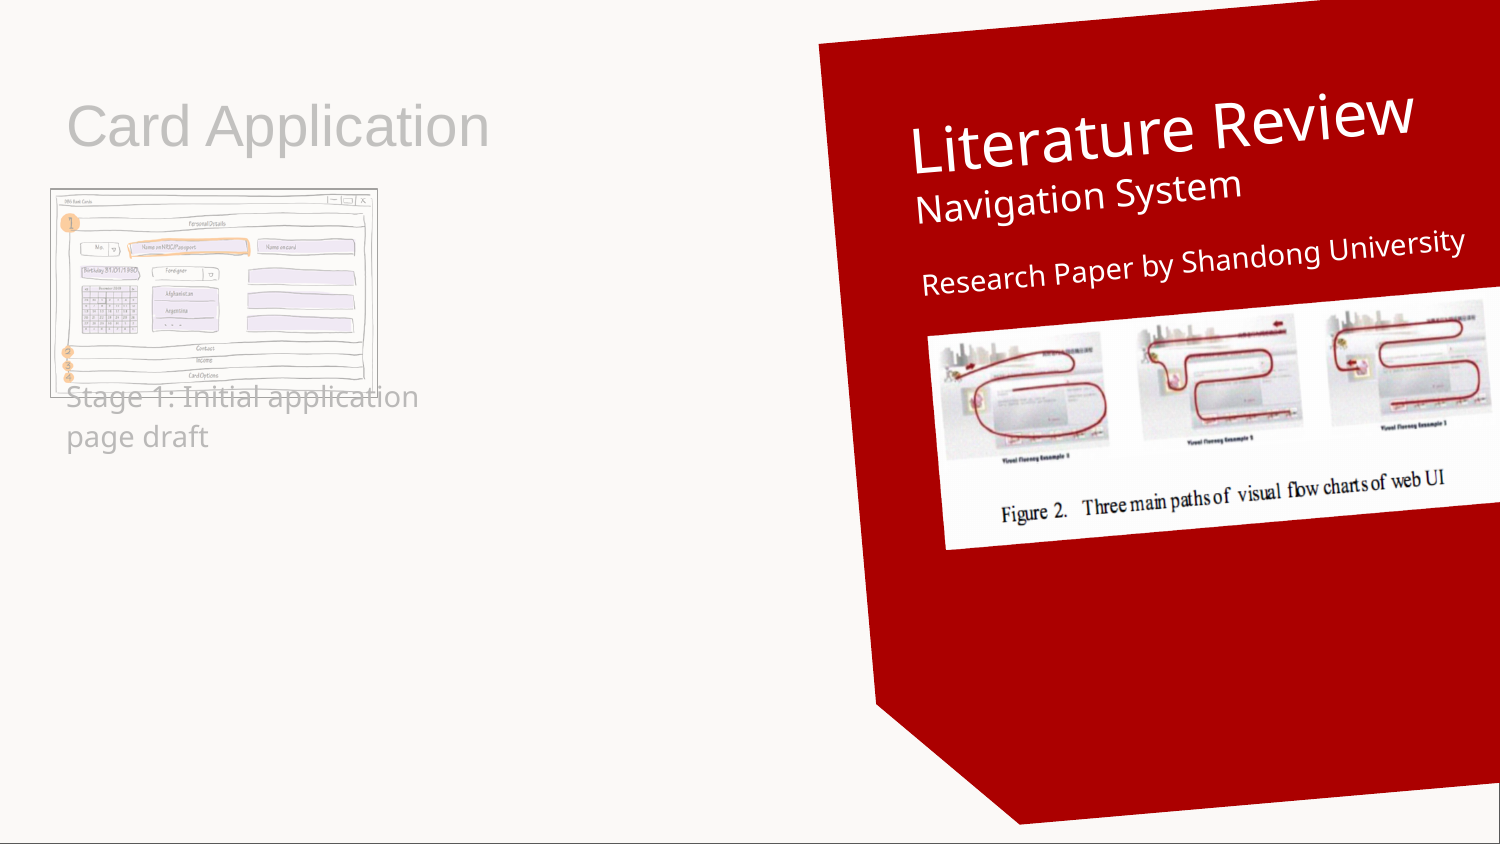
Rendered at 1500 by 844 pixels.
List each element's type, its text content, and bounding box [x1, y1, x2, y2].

picture [928, 287, 1500, 549]
picture [50, 189, 377, 398]
text_box [0, 0, 1500, 844]
text_box Literature Review Navigation System Research Paper by Shandong University [818, 0, 1500, 825]
